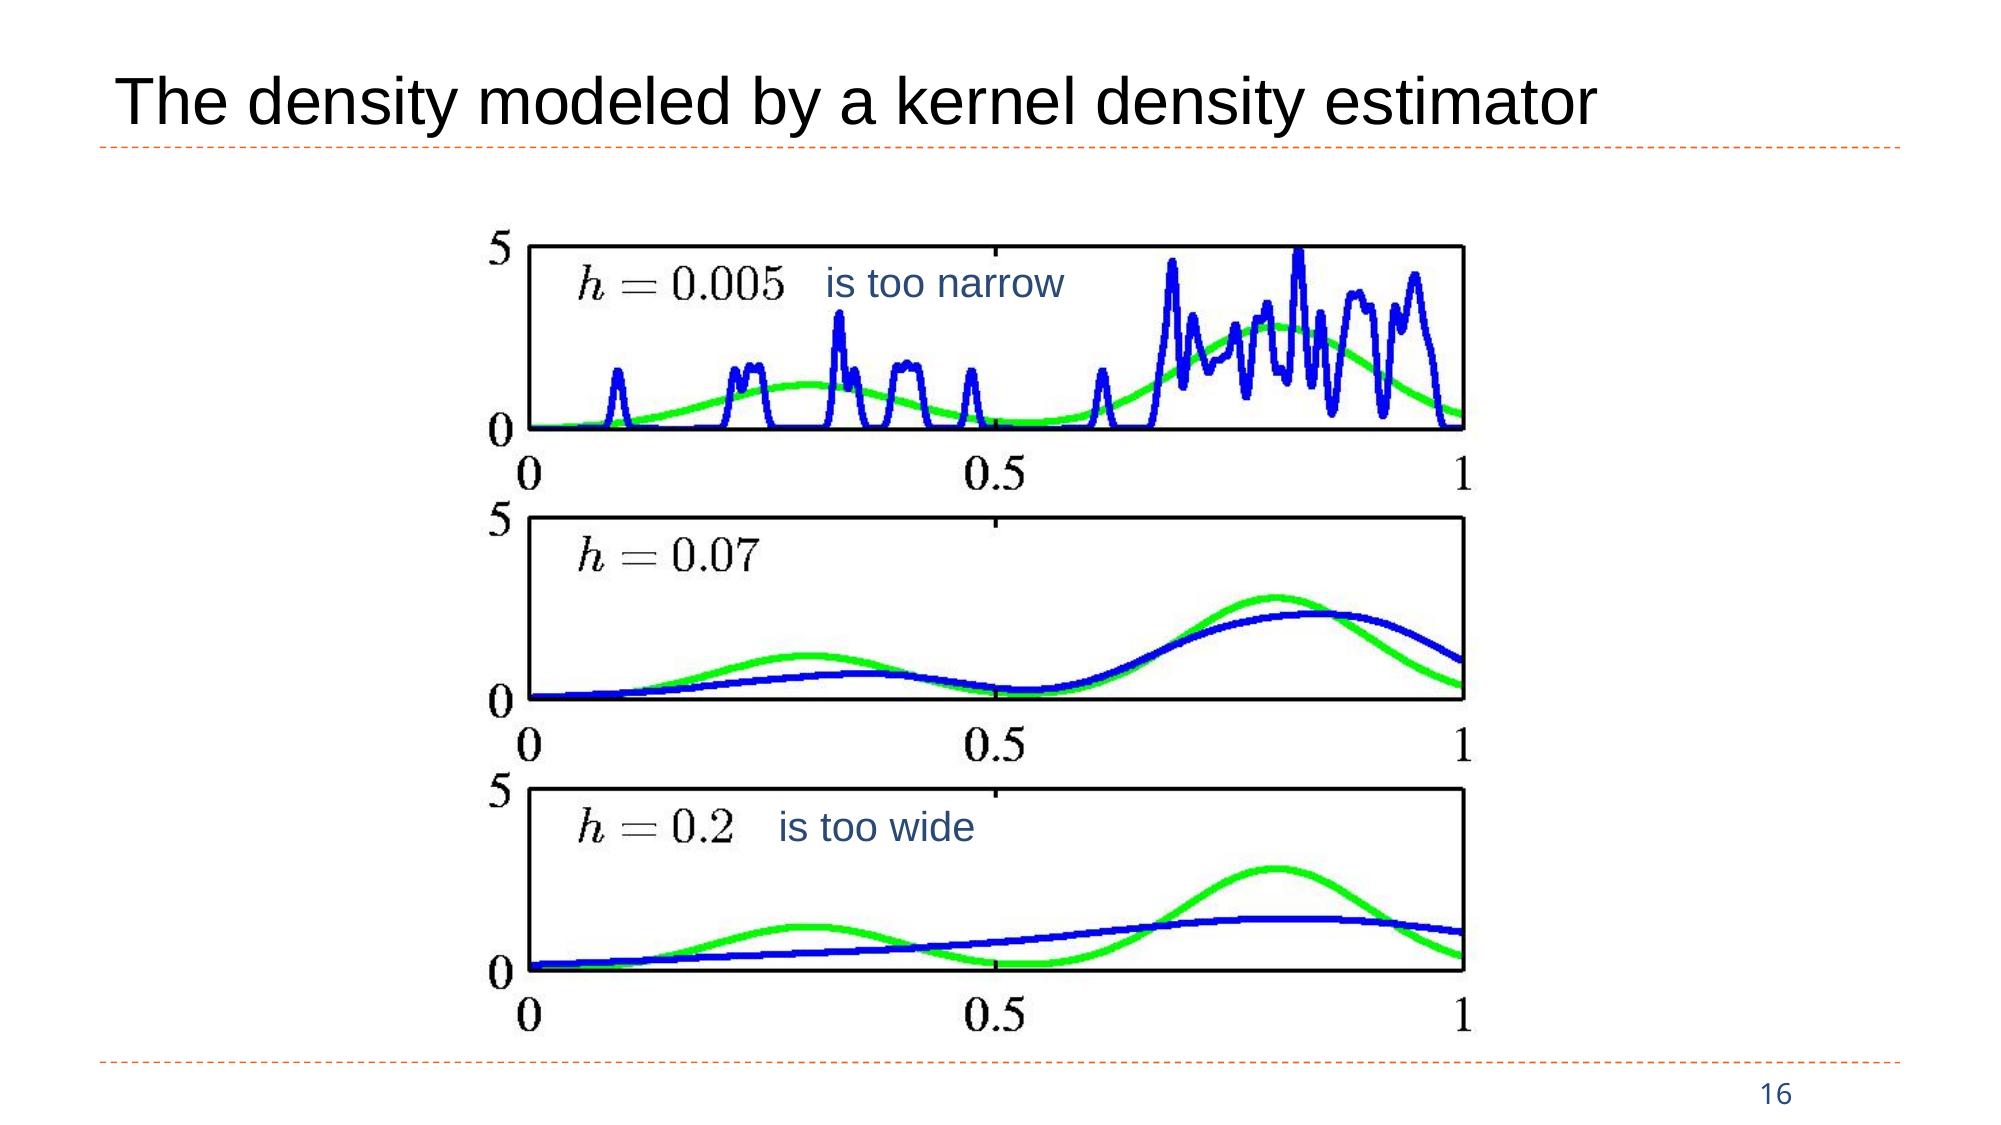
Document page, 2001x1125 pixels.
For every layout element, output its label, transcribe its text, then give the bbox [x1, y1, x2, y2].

picture [479, 200, 1497, 1038]
title The density modeled by a kernel density estimator [99, 24, 1900, 146]
